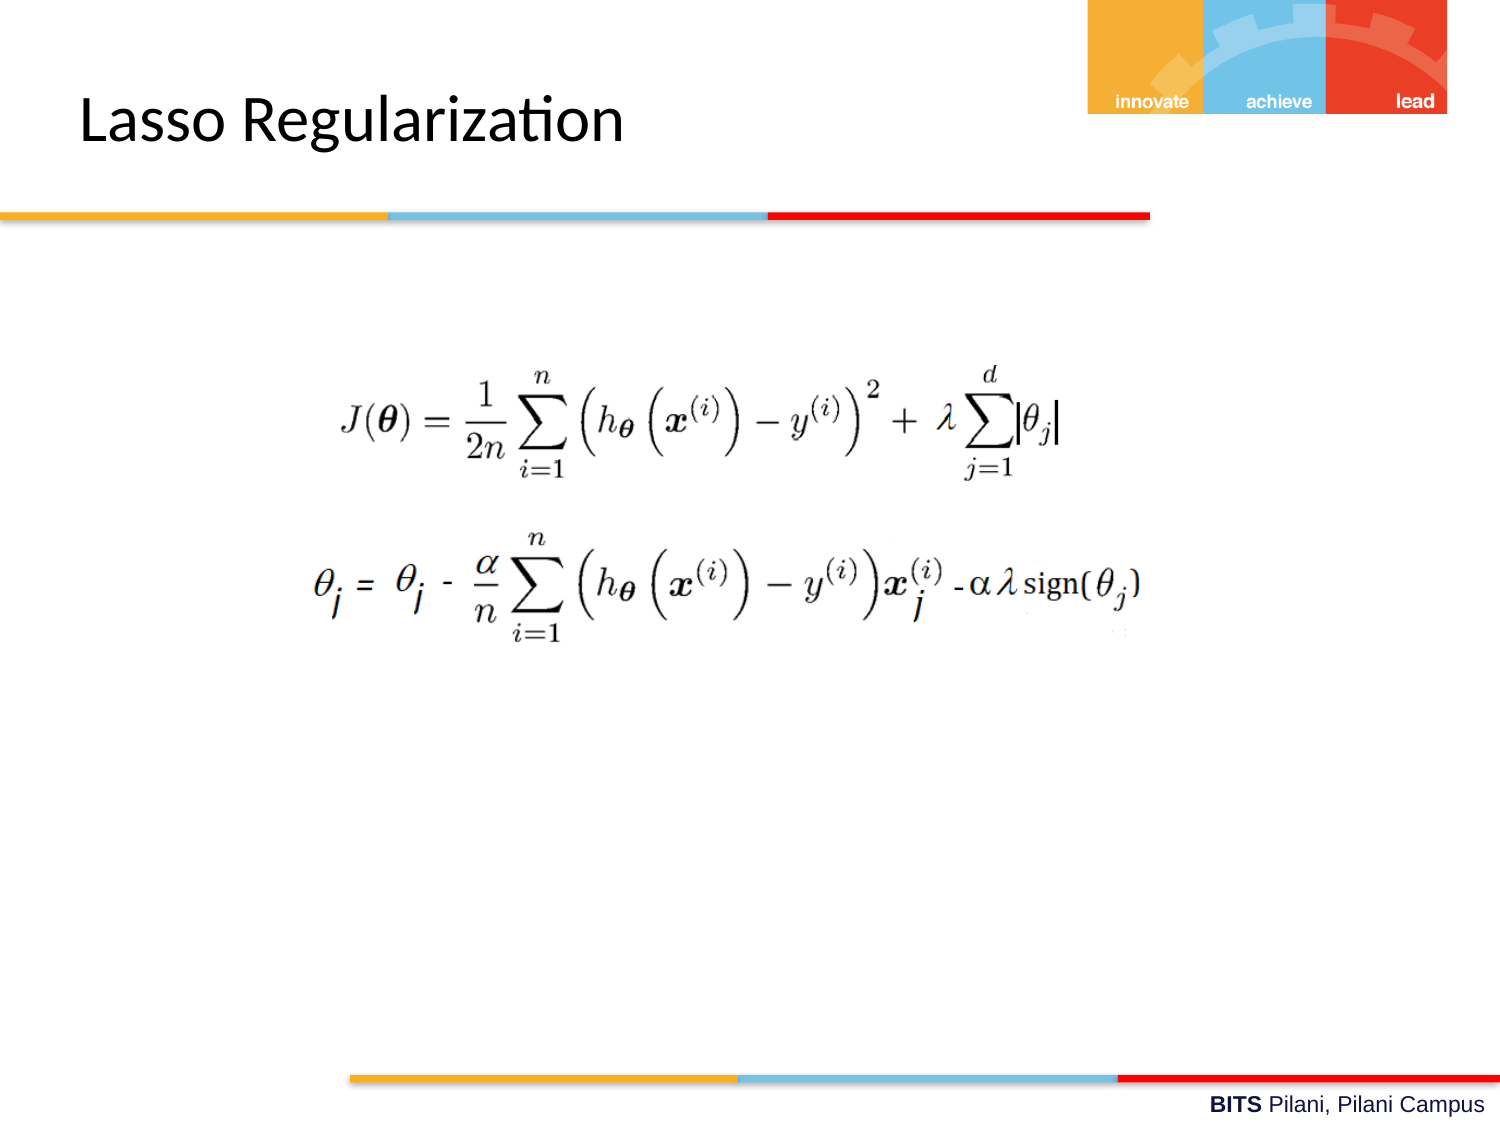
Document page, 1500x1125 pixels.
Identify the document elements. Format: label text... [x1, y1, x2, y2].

picture [1087, 0, 1448, 114]
title Lasso Regularization [64, 45, 1069, 185]
picture [290, 524, 1153, 656]
picture [337, 365, 1069, 494]
